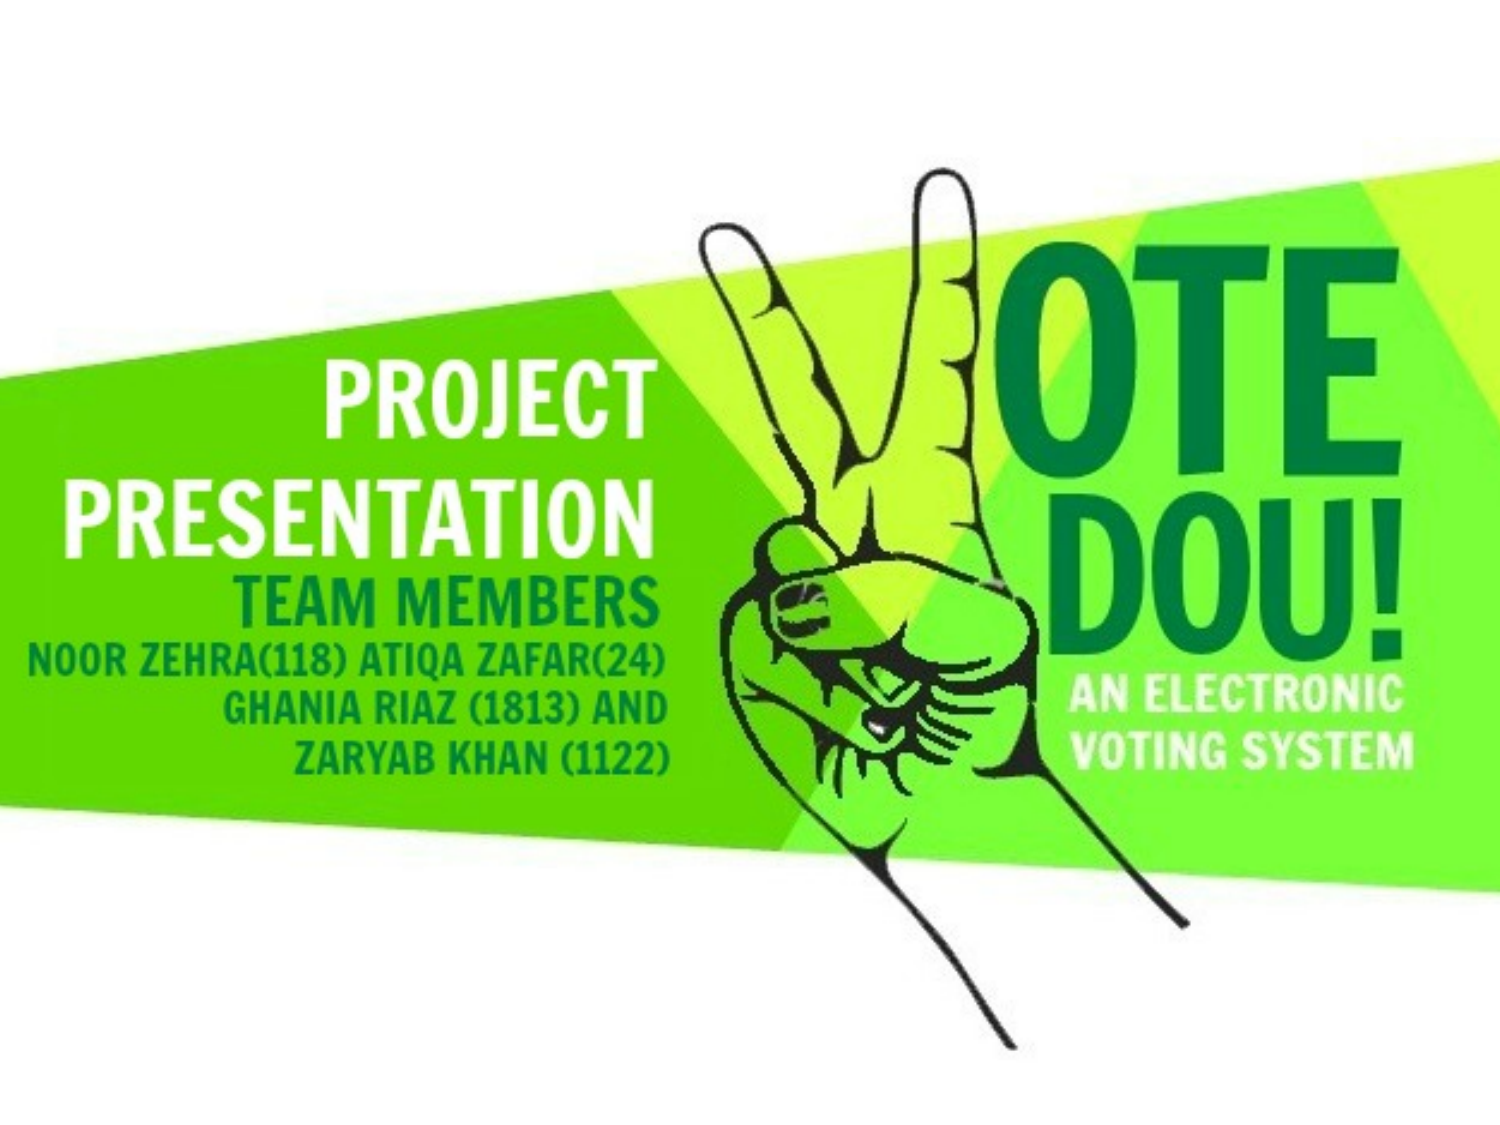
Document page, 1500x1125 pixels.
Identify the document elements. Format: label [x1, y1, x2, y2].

picture [0, 137, 1500, 1063]
